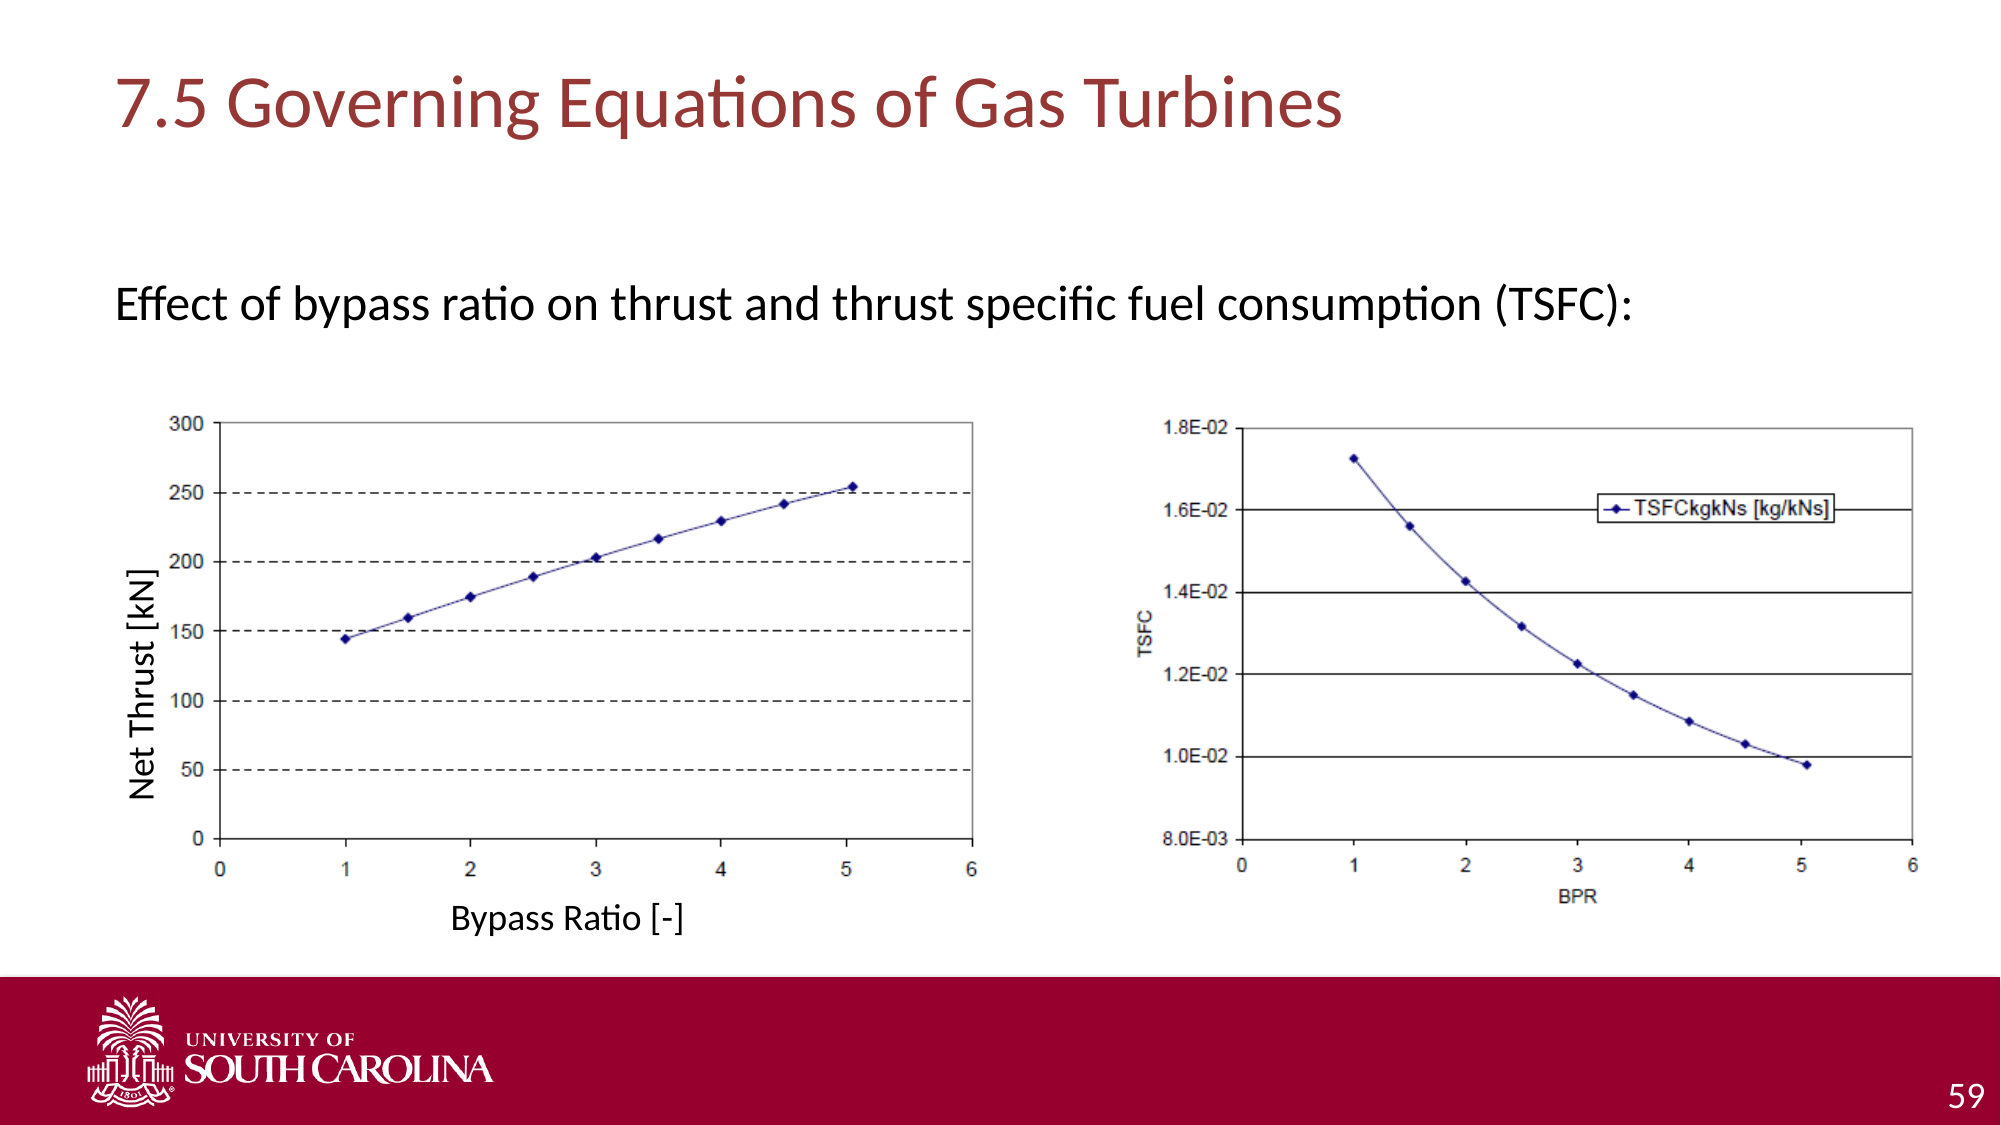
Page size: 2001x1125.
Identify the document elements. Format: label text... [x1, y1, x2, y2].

title 7.5 Governing Equations of Gas Turbines [99, 45, 1900, 233]
text_box Net Thrust [kN] [108, 406, 169, 959]
picture [0, 979, 744, 1124]
picture [138, 405, 987, 886]
text_box Bypass Ratio [-] [169, 893, 986, 946]
list Effect of bypass ratio on thrust and thrust specific fuel consumption (TSFC): [99, 262, 1900, 937]
picture [1127, 405, 1940, 916]
